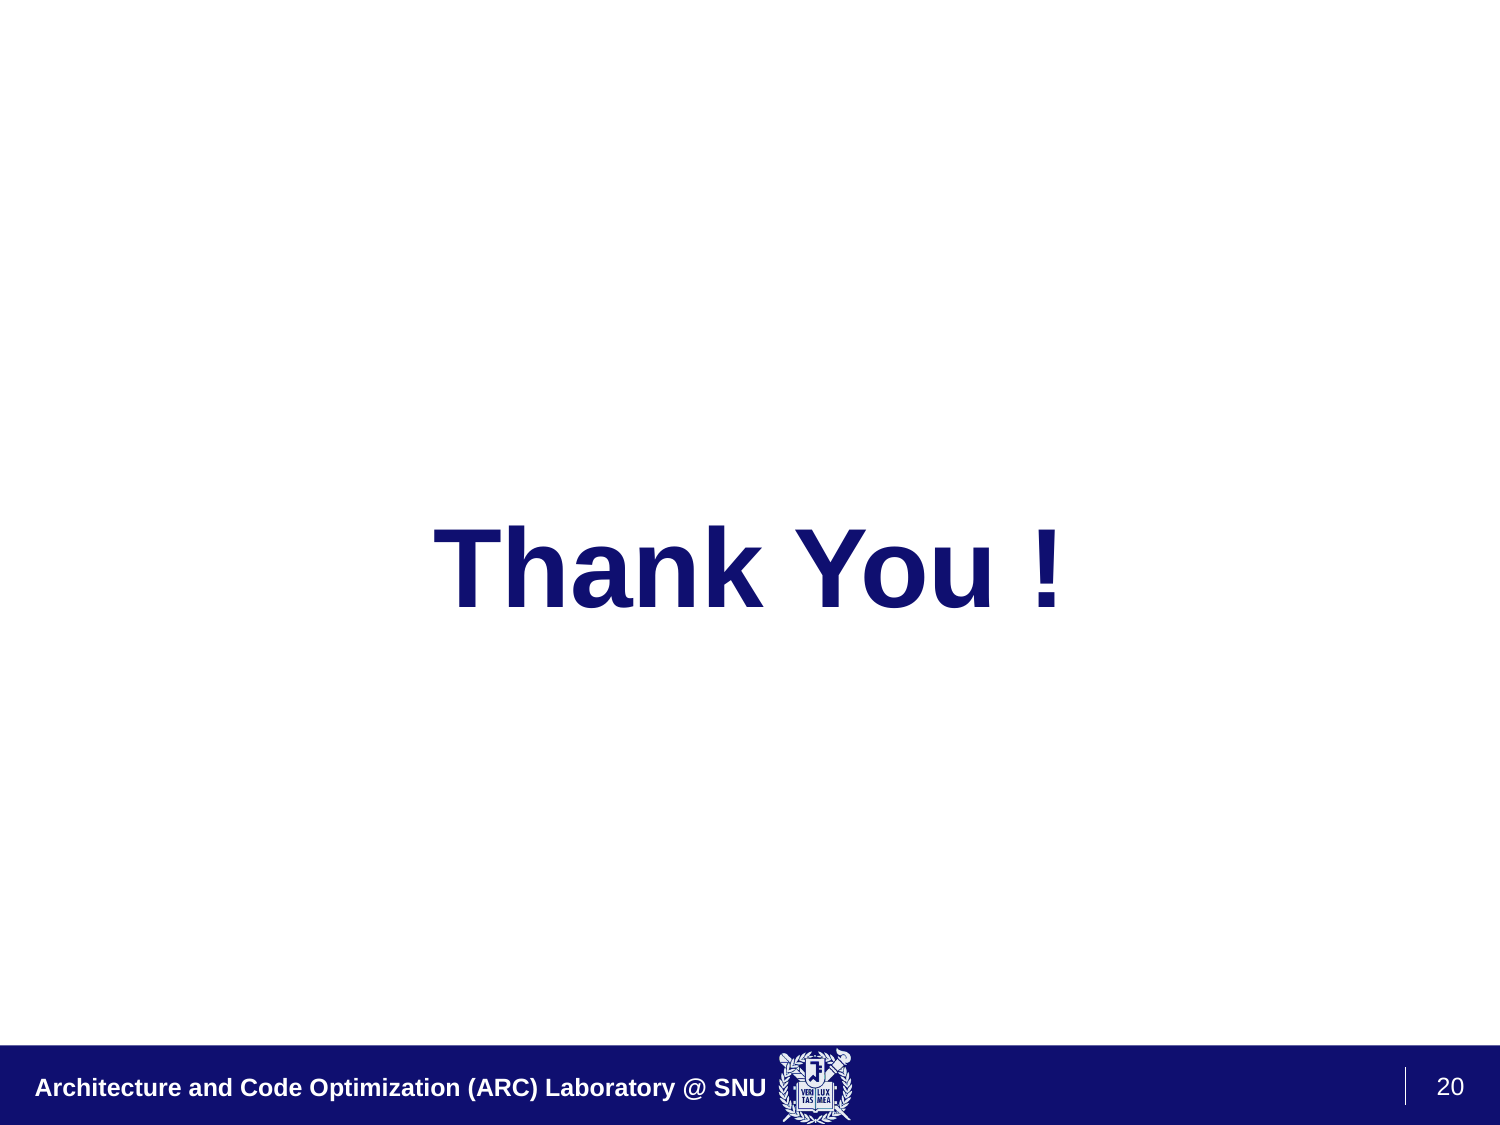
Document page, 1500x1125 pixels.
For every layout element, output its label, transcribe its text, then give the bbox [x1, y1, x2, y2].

slide_number 20 [1411, 1046, 1490, 1125]
title Thank You ! [300, 373, 1200, 752]
picture [773, 1047, 857, 1125]
